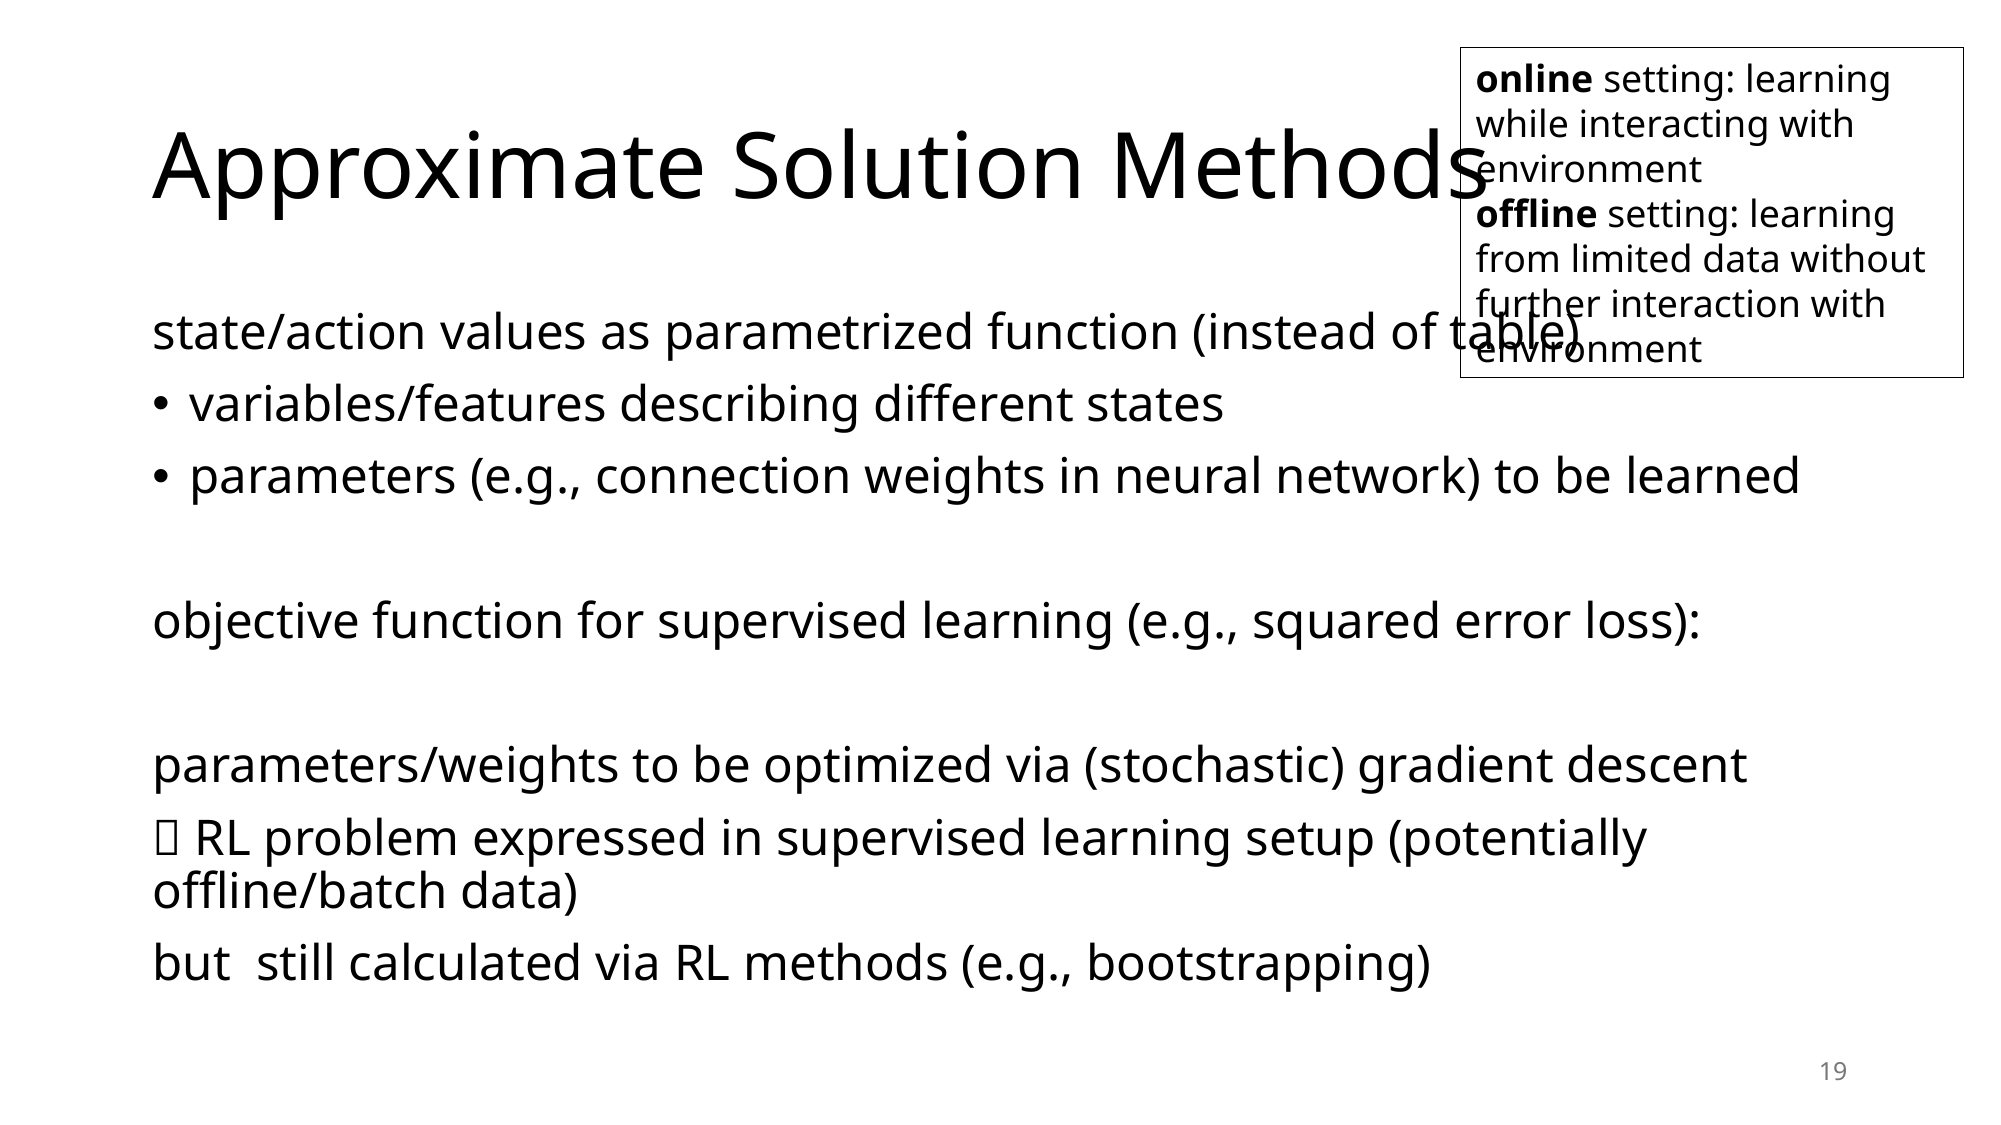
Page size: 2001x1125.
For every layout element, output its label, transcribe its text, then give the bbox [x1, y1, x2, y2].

text_box online setting: learning while interacting with environment offline setting: learning from limited data without further interaction with environment [1460, 47, 1964, 378]
slide_number 19 [1412, 1042, 1863, 1103]
title Approximate Solution Methods [137, 59, 1460, 278]
